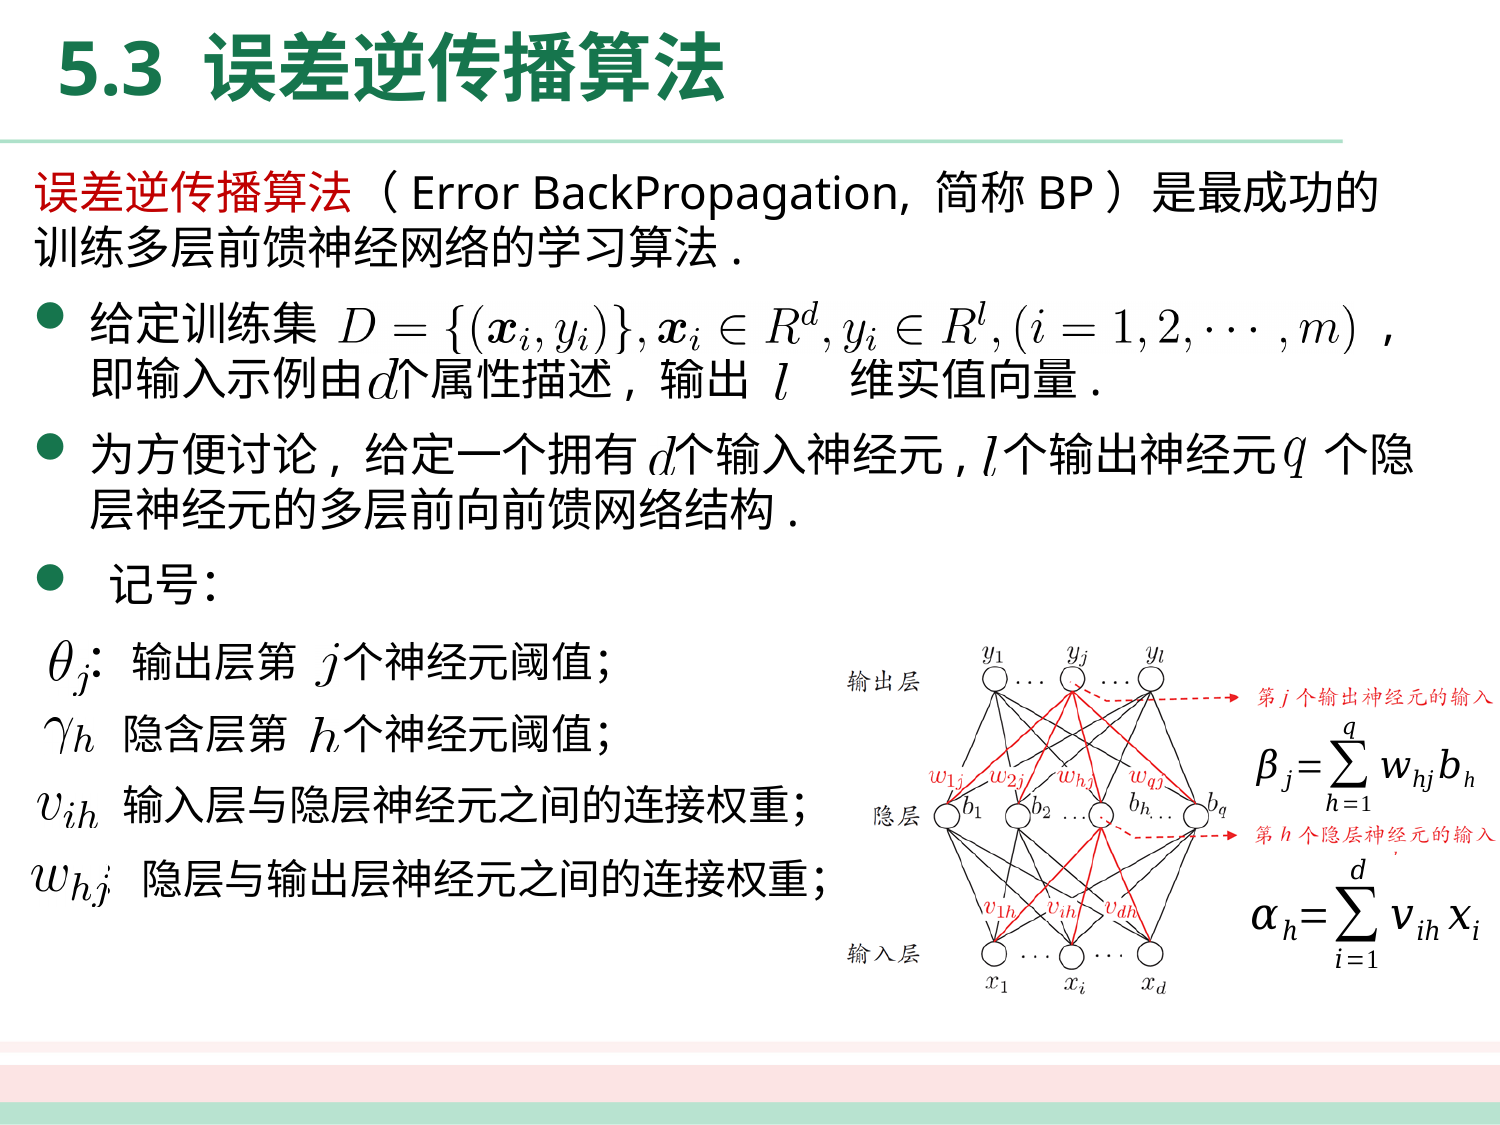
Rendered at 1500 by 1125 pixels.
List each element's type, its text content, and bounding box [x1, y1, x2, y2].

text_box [42, 713, 96, 758]
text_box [336, 297, 1356, 359]
picture [0, 0, 1500, 1125]
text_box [47, 636, 91, 700]
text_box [312, 639, 342, 690]
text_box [1282, 432, 1308, 482]
picture [646, 432, 678, 489]
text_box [34, 789, 100, 834]
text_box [981, 431, 999, 491]
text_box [845, 641, 1500, 1000]
list 误差逆传播算法（Error BackPropagation, 简称BP）是最成功的训练多层前馈神经网络的学习算法. 给定训练集 , 即输入示例由 个属性描述, 输出 维实值向量. 为方便讨论, 给定一个拥有 个输入神经元, 个输出神经元, 个隐层神经元的多层前向前馈网络结构. 记号： ：输出层第 个神经元阈值； ：隐含层第 个神经元阈值； ：输入层与隐层神经元之间的连接权重； ：隐层与输出层神经元之间的连接权重； [18, 156, 1432, 966]
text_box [365, 353, 402, 413]
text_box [28, 860, 110, 911]
title 5.3 误差逆传播算法 [42, 7, 1337, 135]
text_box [308, 713, 342, 765]
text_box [773, 359, 790, 413]
